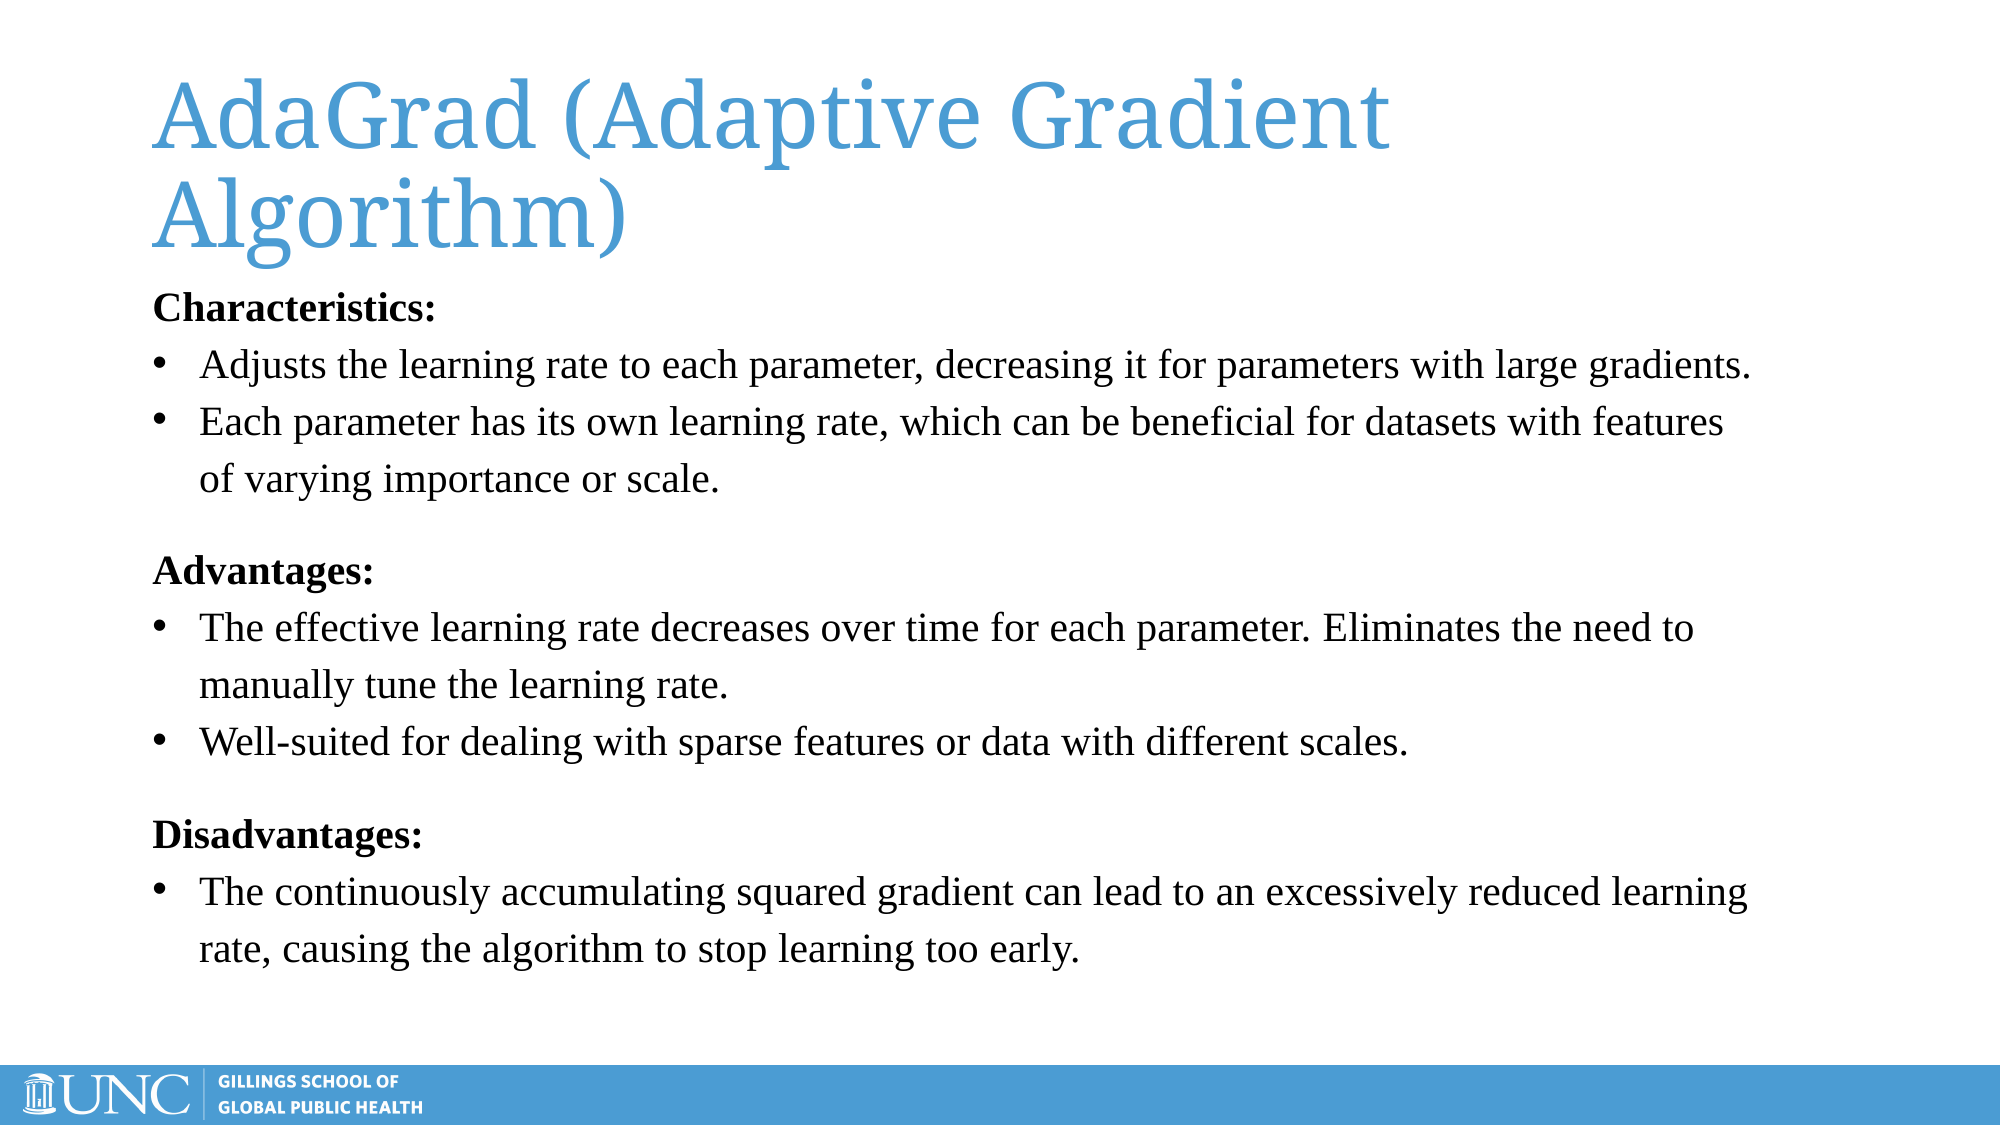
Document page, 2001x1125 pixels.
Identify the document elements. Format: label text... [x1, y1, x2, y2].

title AdaGrad (Adaptive Gradient Algorithm) [137, 59, 1863, 278]
text_box Characteristics: Adjusts the learning rate to each parameter, decreasing it for parameters with large gradients. Each parameter has its own learning rate, which can be beneficial for datasets with features of varying importance or scale. [137, 265, 1777, 508]
text_box Disadvantages: The continuously accumulating squared gradient can lead to an excessively reduced learning rate, causing the algorithm to stop learning too early. [137, 792, 1777, 978]
picture [23, 1068, 422, 1120]
text_box Advantages: The effective learning rate decreases over time for each parameter. Eliminates the need to manually tune the learning rate. Well-suited for dealing with sparse features or data with different scales. [137, 528, 1777, 772]
